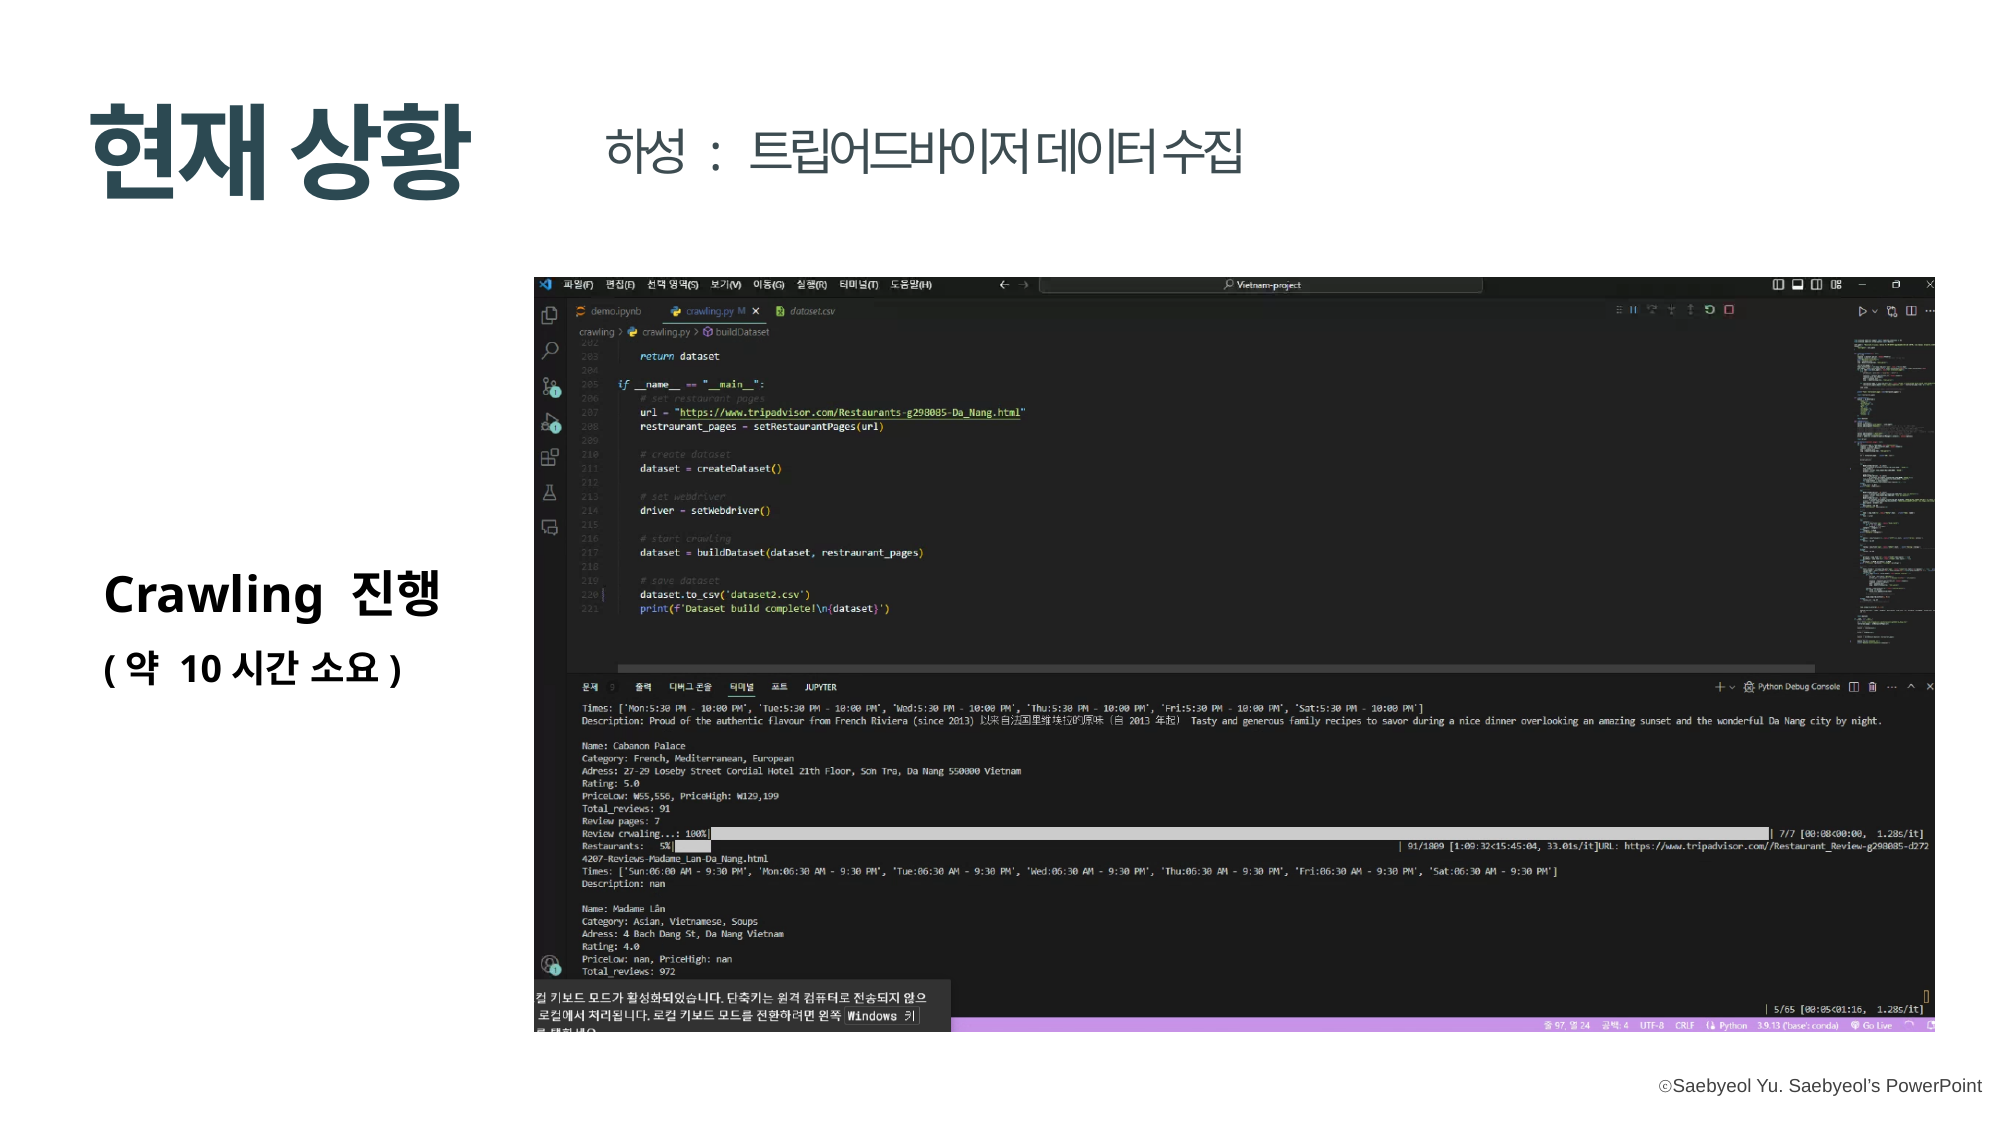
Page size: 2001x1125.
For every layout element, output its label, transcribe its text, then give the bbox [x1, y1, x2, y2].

text_box 현재 상황 [71, 79, 872, 220]
picture [534, 277, 1935, 1032]
text_box Crawling 진행 (약 10시간 소요) [88, 525, 507, 698]
text_box 하성 : 트립어드바이저 데이터 수집 [589, 112, 1263, 188]
